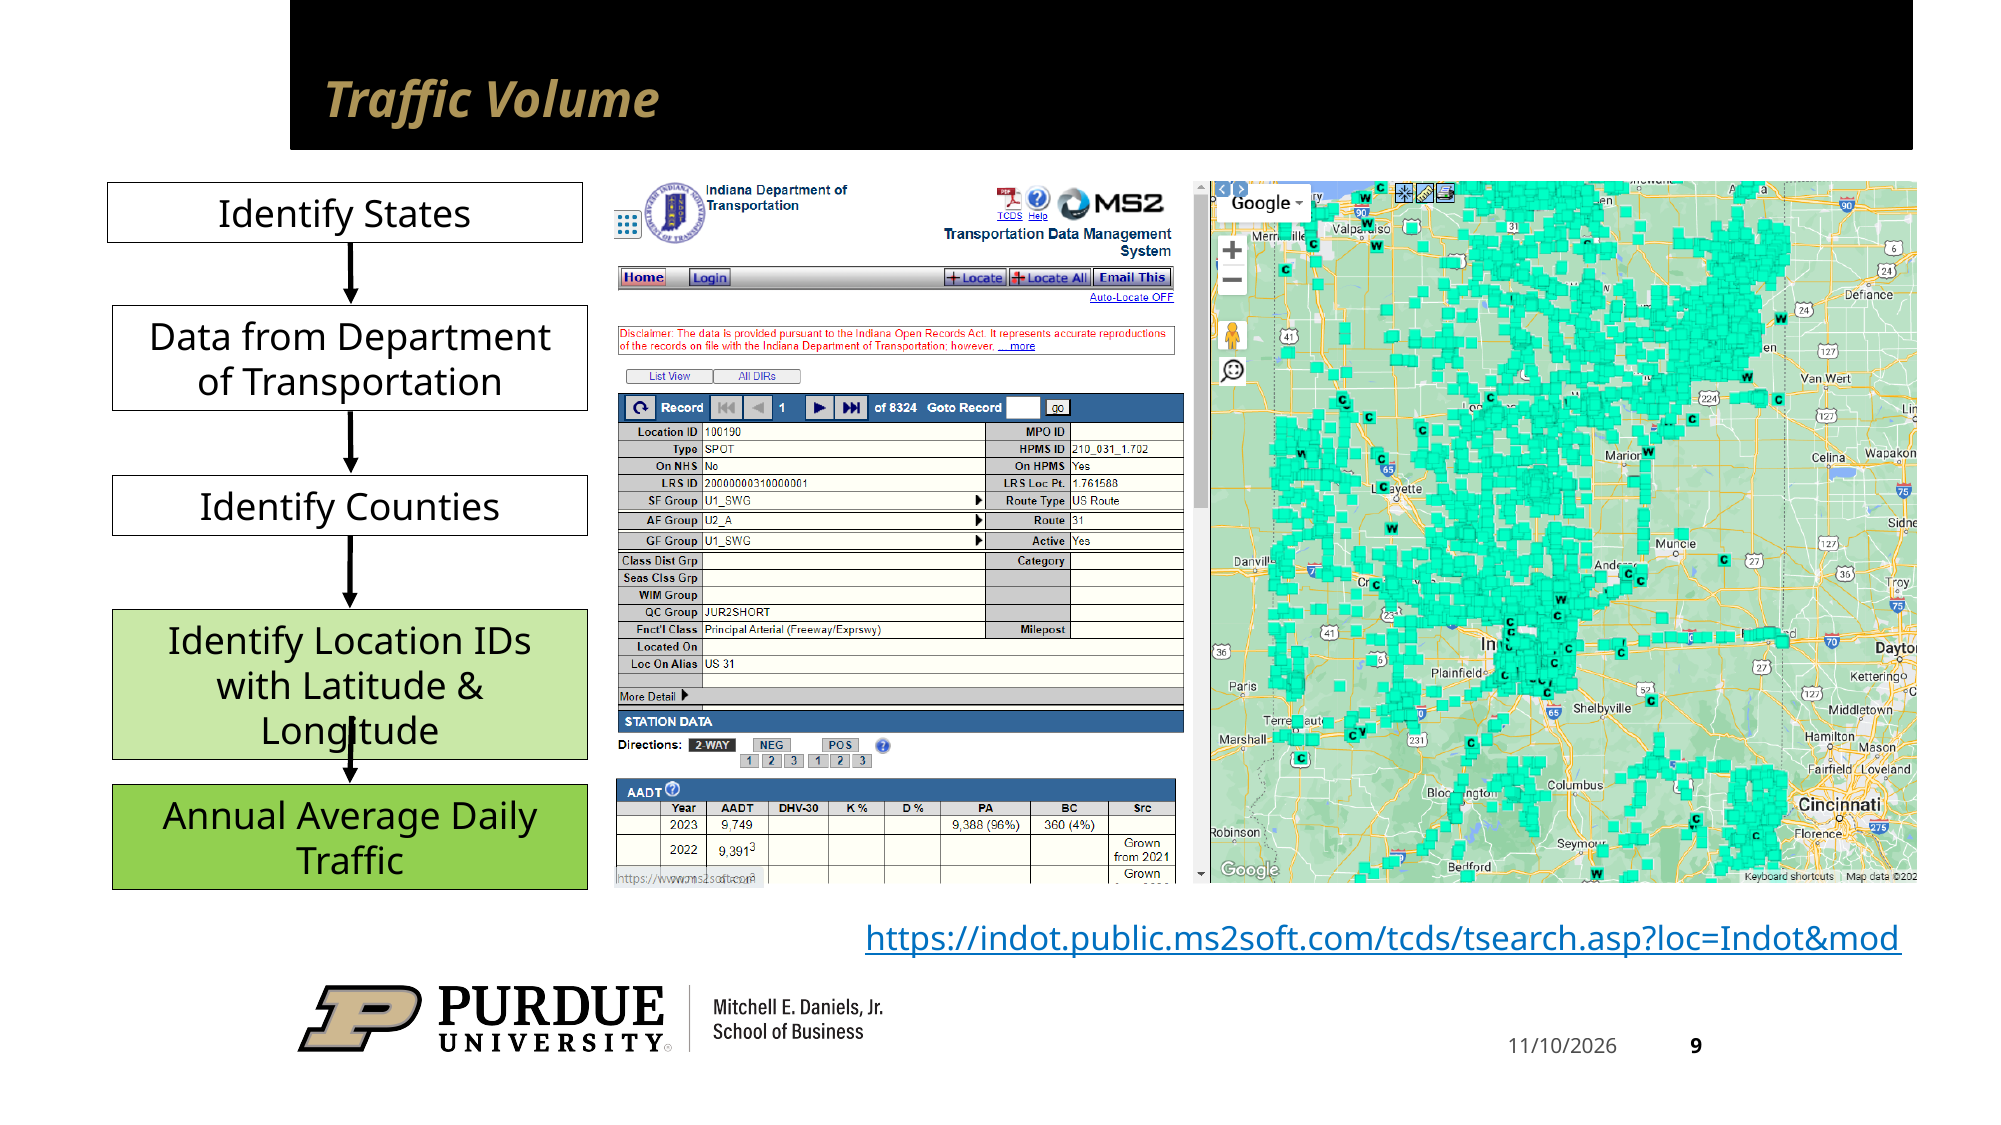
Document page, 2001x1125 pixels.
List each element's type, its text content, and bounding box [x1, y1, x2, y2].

text_box Identify Location IDs with Latitude & Longitude [112, 609, 588, 760]
picture [297, 982, 994, 1056]
text_box Annual Average Daily Traffic [112, 784, 588, 890]
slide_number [1464, 1020, 1632, 1074]
text_box Identify States [107, 182, 583, 243]
text_box Identify Counties [112, 475, 588, 536]
text_box Data from Department of Transportation [112, 305, 588, 411]
text_box https://indot.public.ms2soft.com/tcds/tsearch.asp?loc=Indot&mod [108, 909, 1917, 965]
picture [614, 181, 1917, 888]
slide_number 9 [1656, 1017, 1737, 1078]
text_box Traffic Volume [308, 59, 1421, 135]
